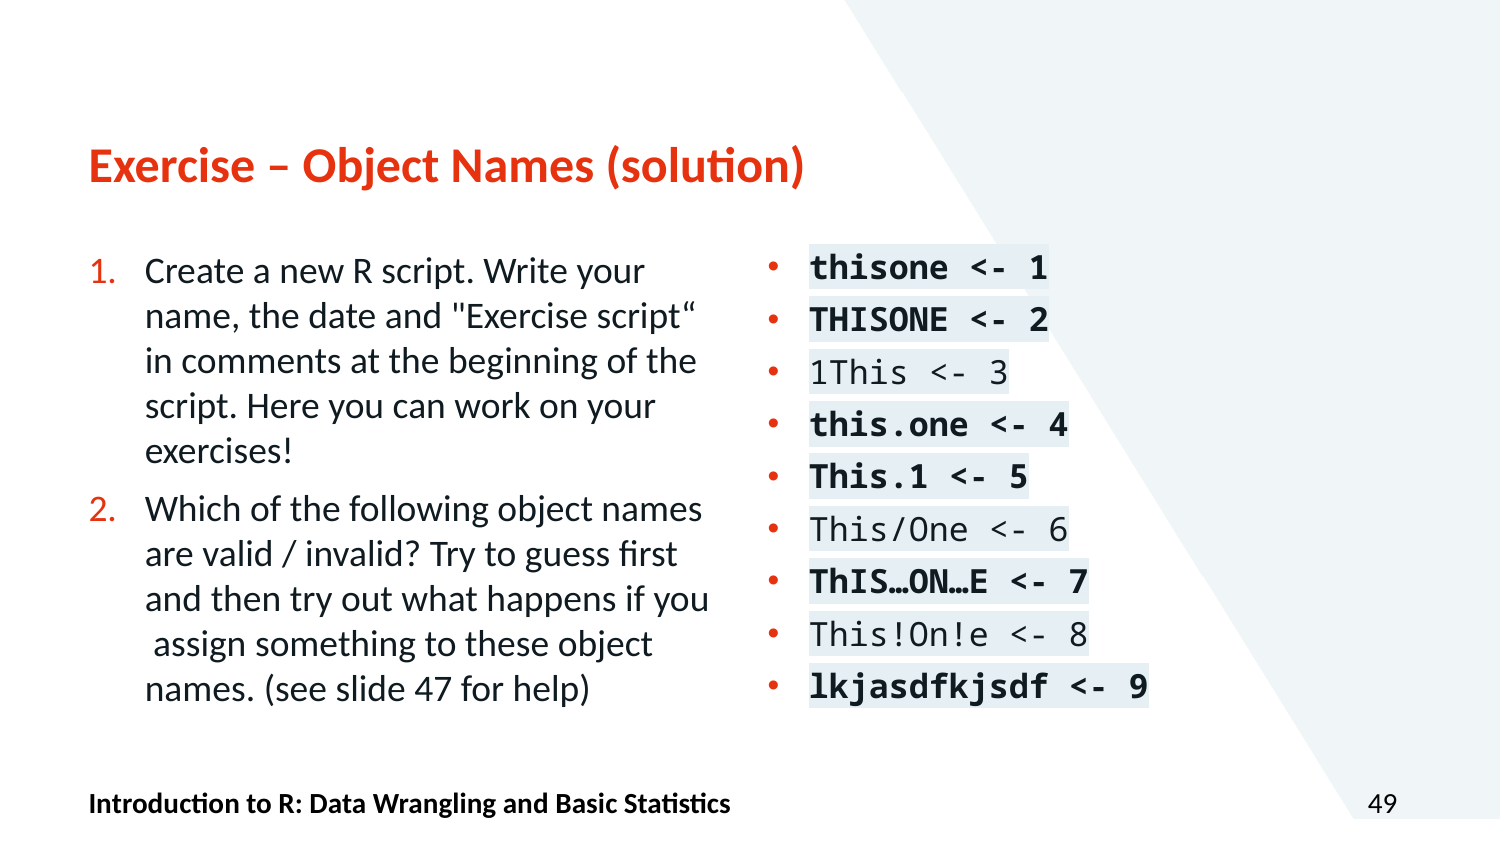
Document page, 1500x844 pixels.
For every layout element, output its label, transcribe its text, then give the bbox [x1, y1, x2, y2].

slide_number 49 [1239, 785, 1398, 819]
picture [0, 0, 1500, 819]
title Exercise – Object Names (solution) [88, 129, 1398, 232]
list thisone <- 1 THISONE <- 2 1This <- 3 this.one <- 4 This.1 <- 5 This/One <- 6 ThIS…ON…E <- 7 This!On!e <- 8 lkjasdfkjsdf <- 9 [767, 246, 1398, 756]
footer Introduction to R: Data Wrangling and Basic Statistics [88, 785, 1217, 819]
list Create a new R script. Write your name, the date and "Exercise script“ in comments at the beginning of the script. Here you can work on your exercises! Which of the following object names are valid / invalid? Try to guess first and then try out what happens if you assign something to these object names. (see slide 47 for help) [88, 246, 719, 756]
